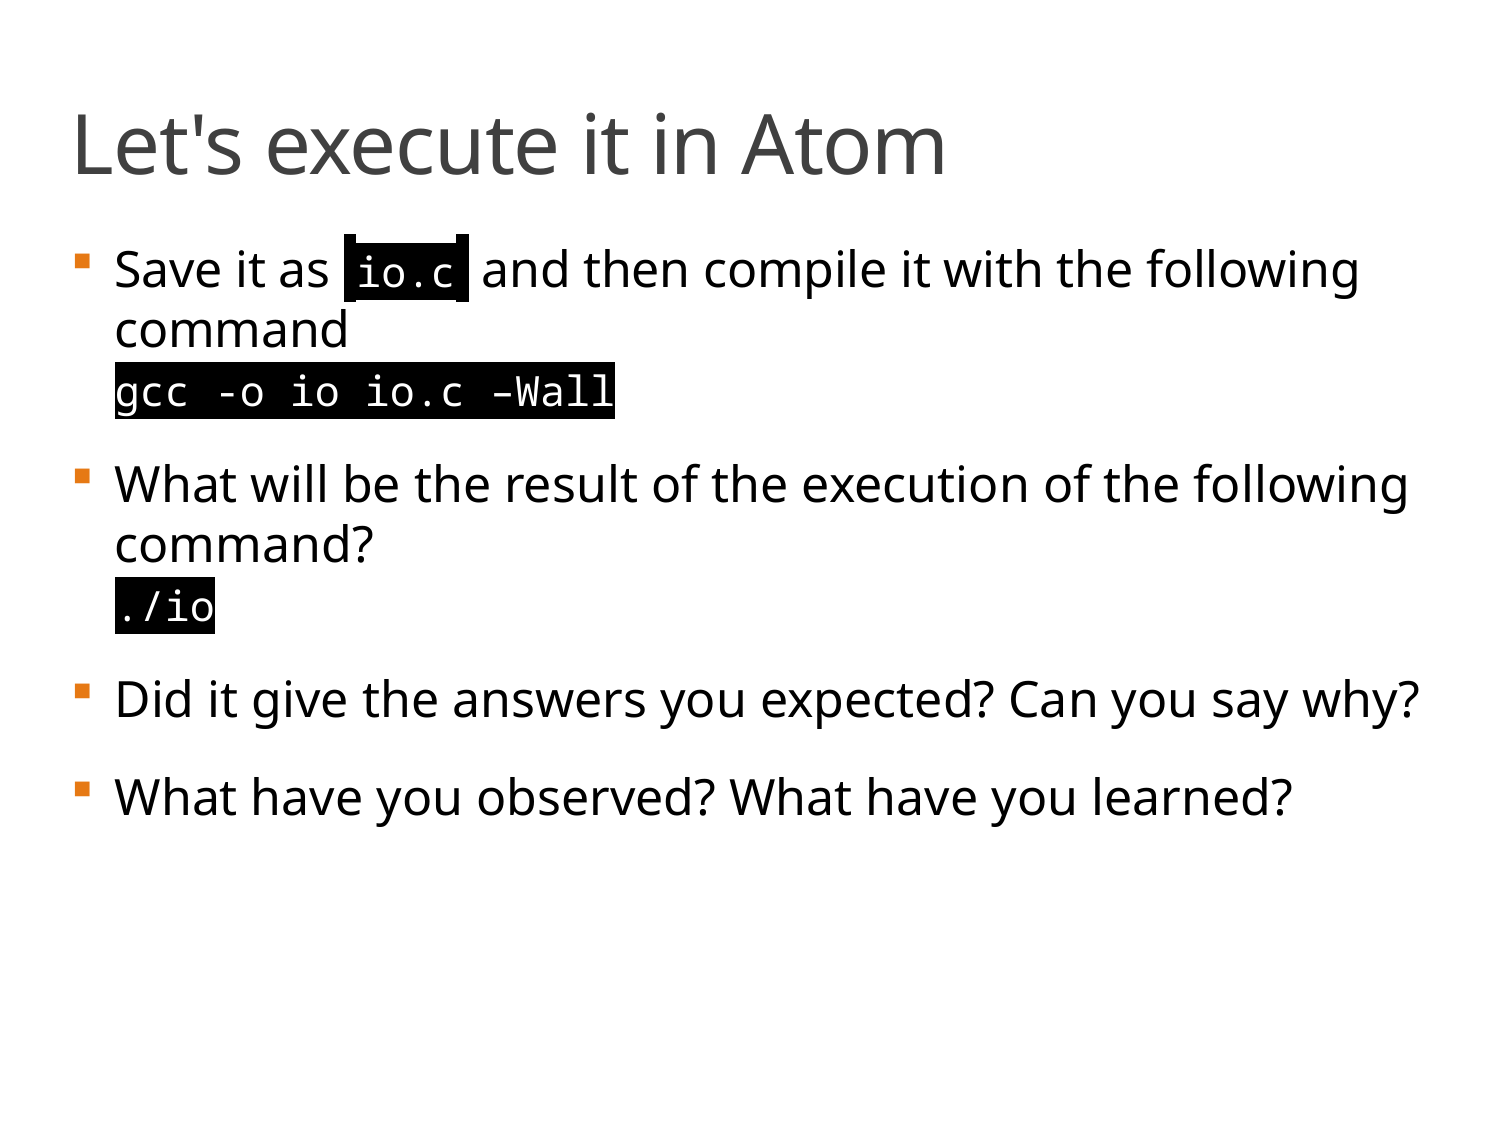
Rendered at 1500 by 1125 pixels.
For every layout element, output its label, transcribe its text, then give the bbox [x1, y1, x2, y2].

title Let's execute it in Atom [70, 104, 1430, 237]
list Save it as io.c and then compile it with the following command gcc -o io io.c –Wall What will be the result of the execution of the following command? ./io Did it give the answers you expected? Can you say why? What have you observed? What have you learned? [70, 237, 1430, 1065]
